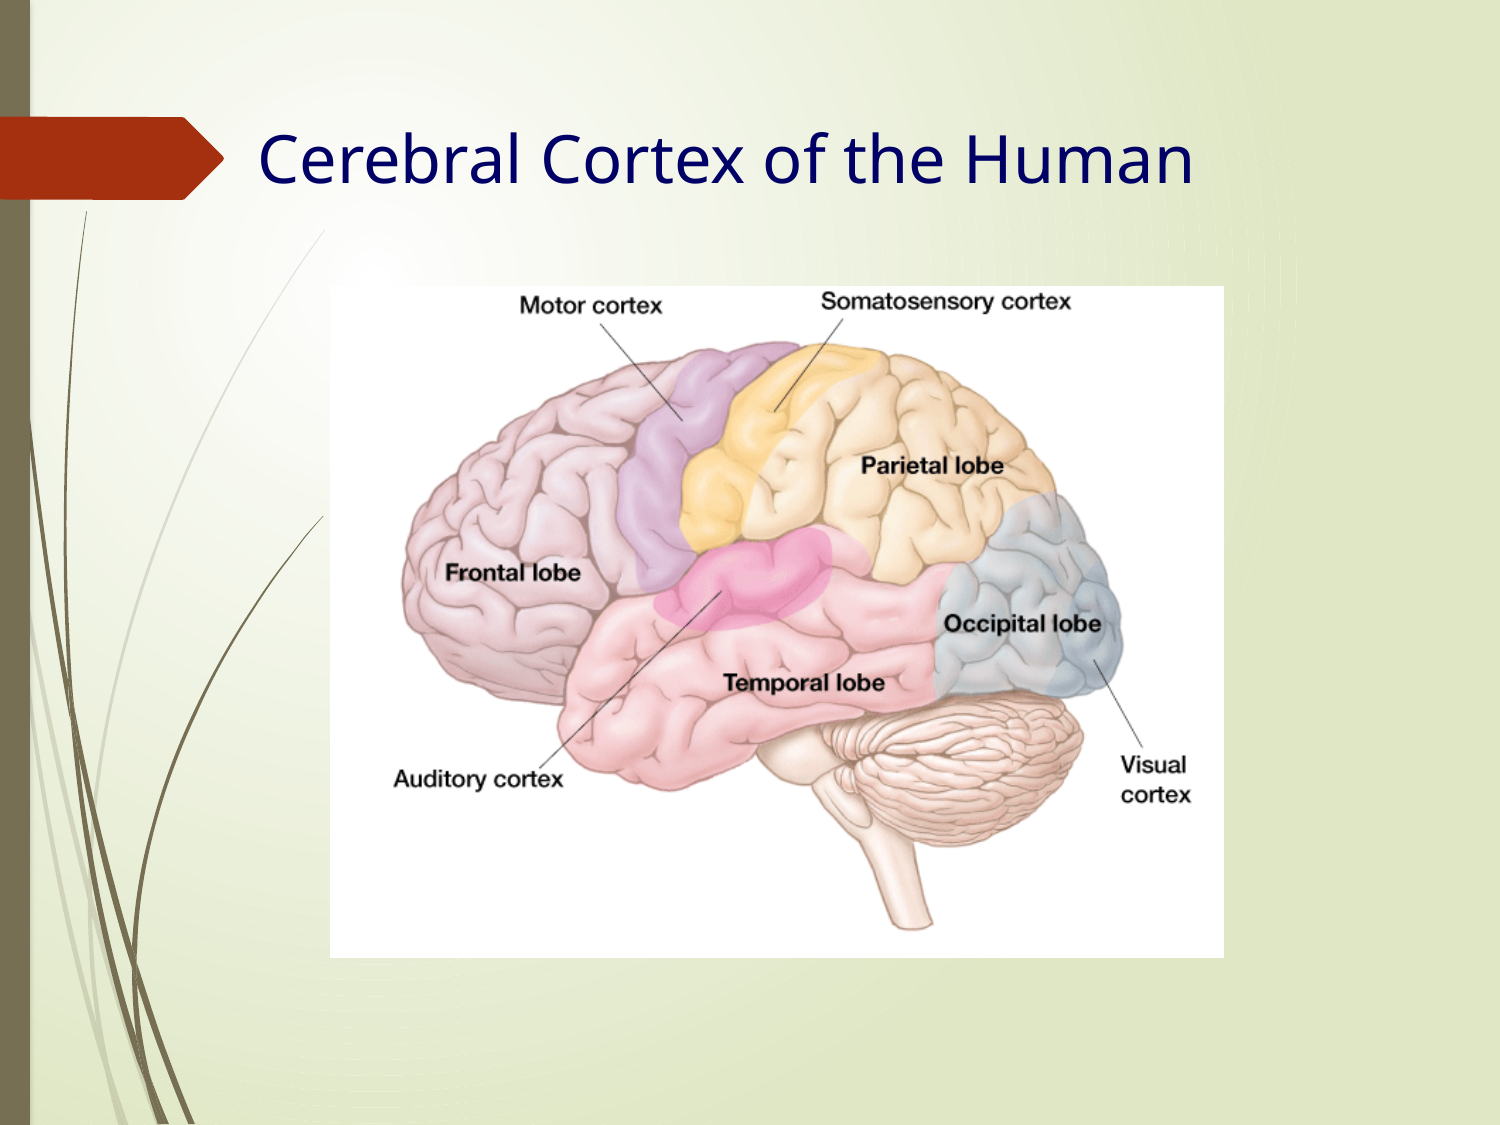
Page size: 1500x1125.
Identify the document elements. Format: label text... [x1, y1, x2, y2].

picture [329, 286, 1224, 959]
title Cerebral Cortex of the Human [242, 104, 1500, 242]
